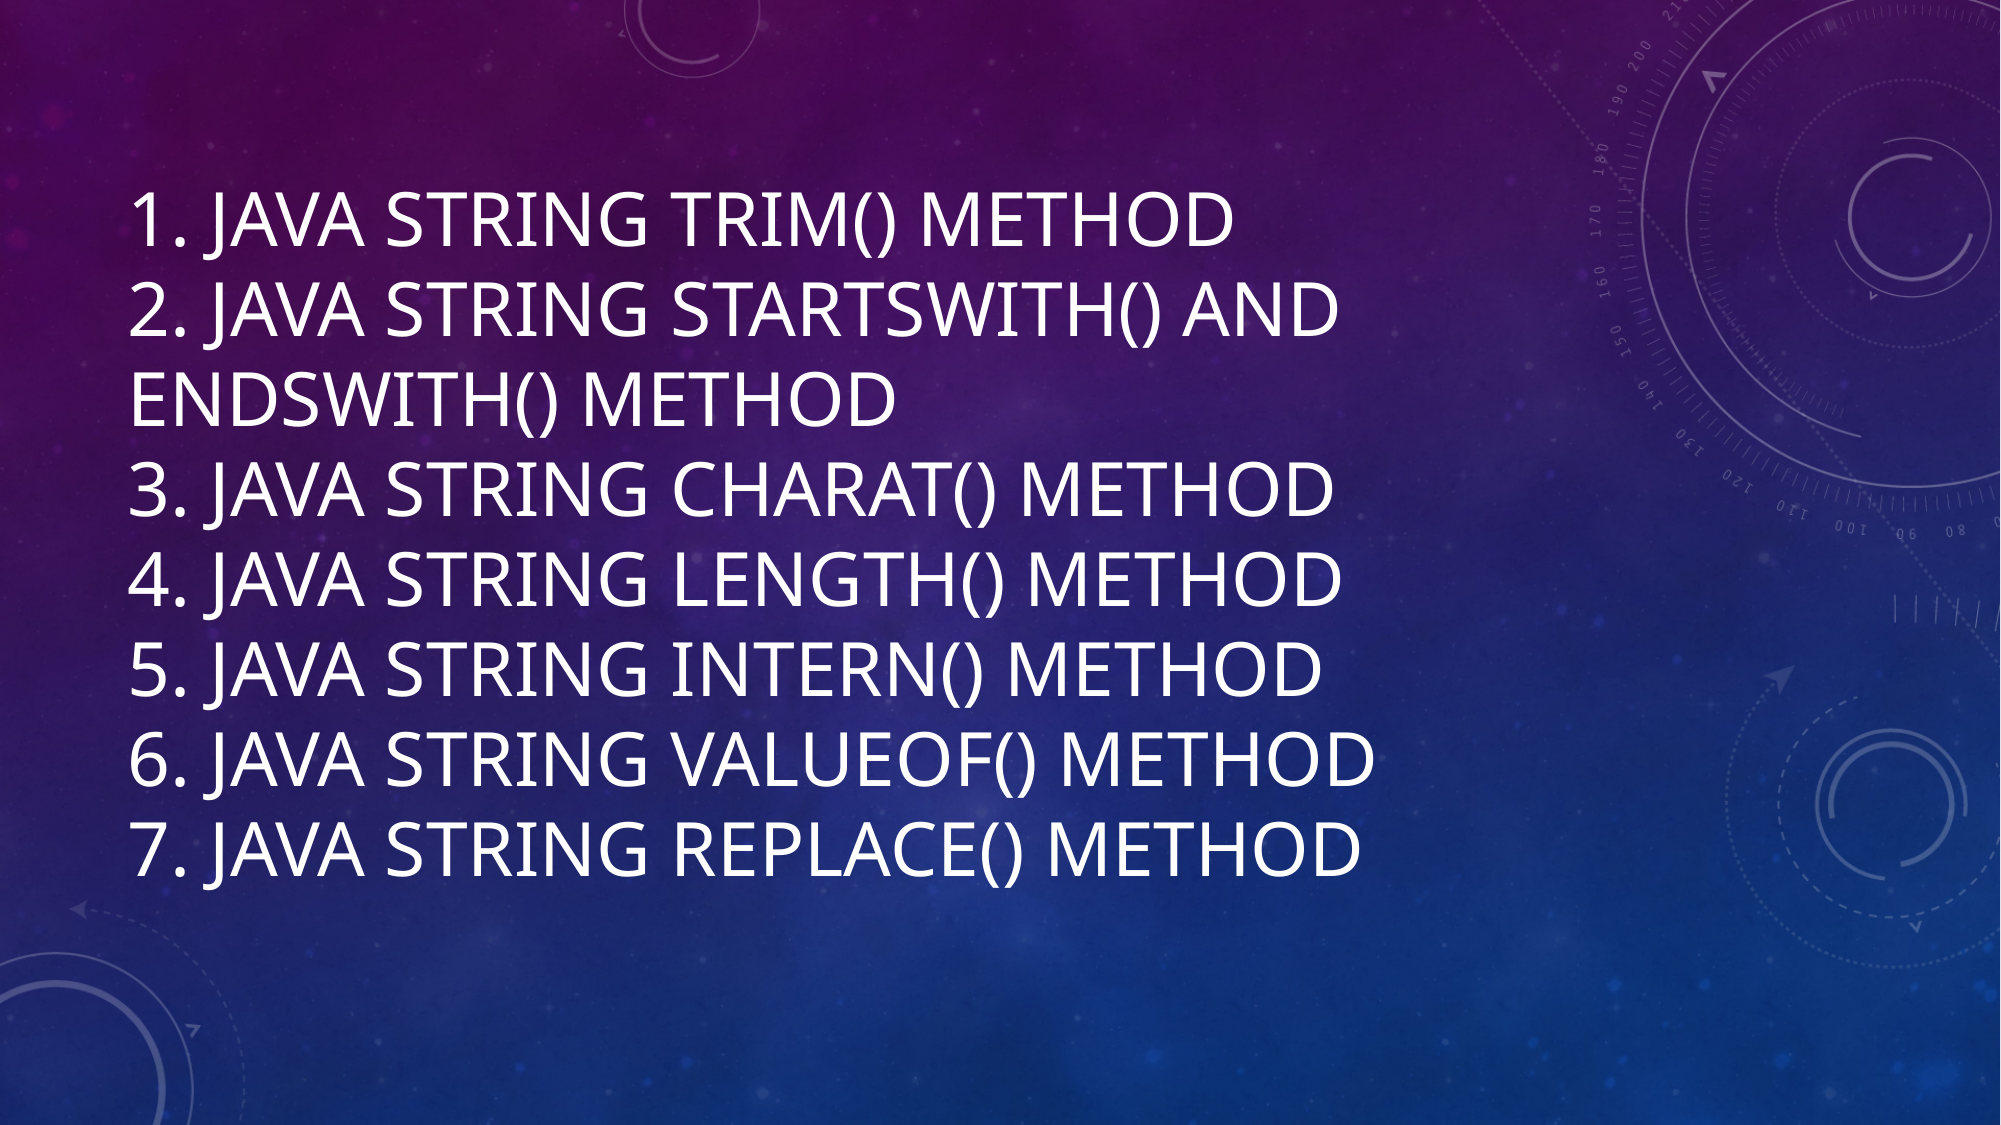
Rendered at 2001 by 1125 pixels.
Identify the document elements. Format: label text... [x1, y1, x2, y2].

title 1. Java String trim() method 2. Java String startsWith() and endsWith() method 3. Java String charAt() Method 4. Java String length() Method 5. Java String intern() Method 6. Java String valueOf() Method 7. Java String replace() Method [112, 99, 1775, 1054]
picture [0, 0, 2001, 1125]
